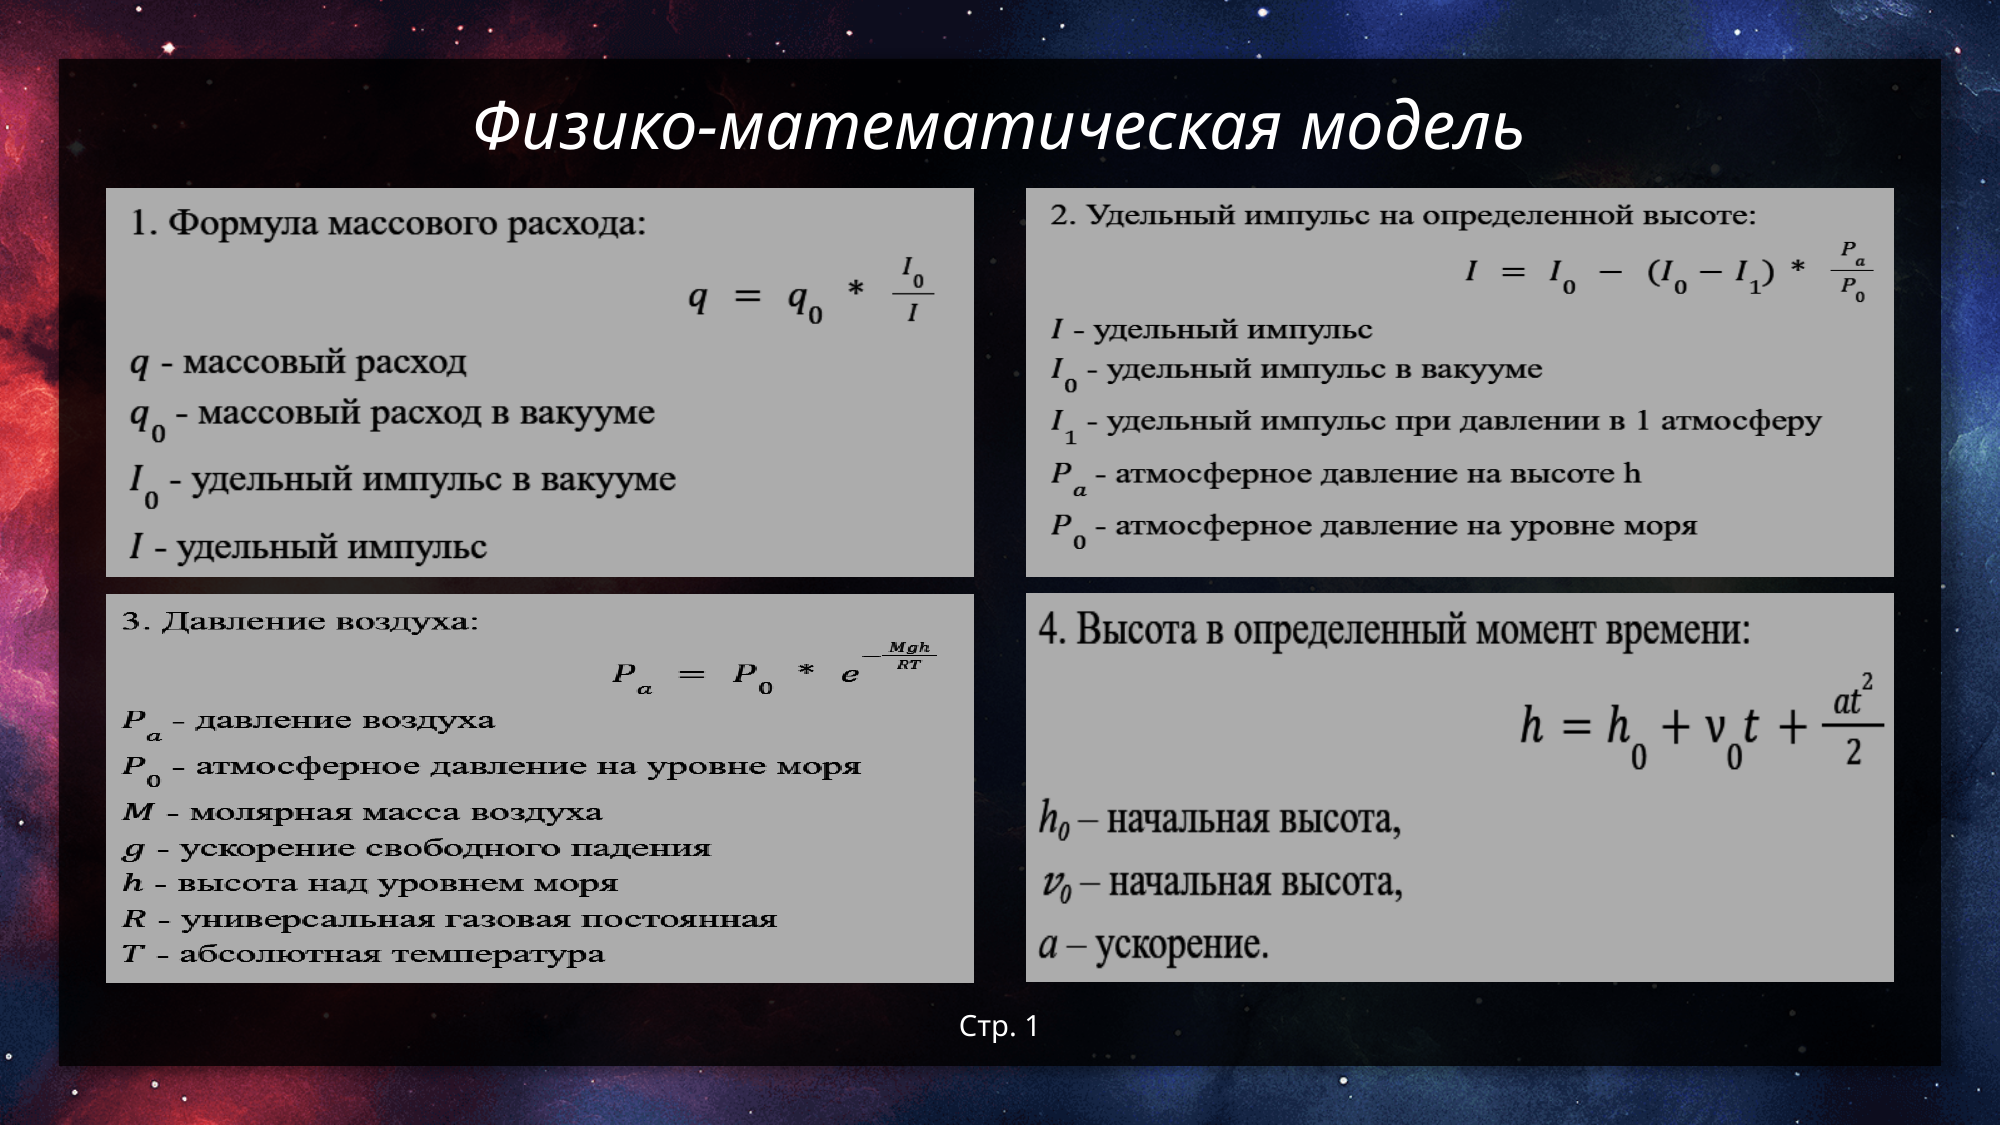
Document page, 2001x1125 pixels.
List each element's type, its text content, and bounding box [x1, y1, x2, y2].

text_box Стр. 1 [941, 1000, 1059, 1050]
picture [0, 0, 2000, 1125]
text_box Физико-математическая модель [334, 75, 1666, 170]
